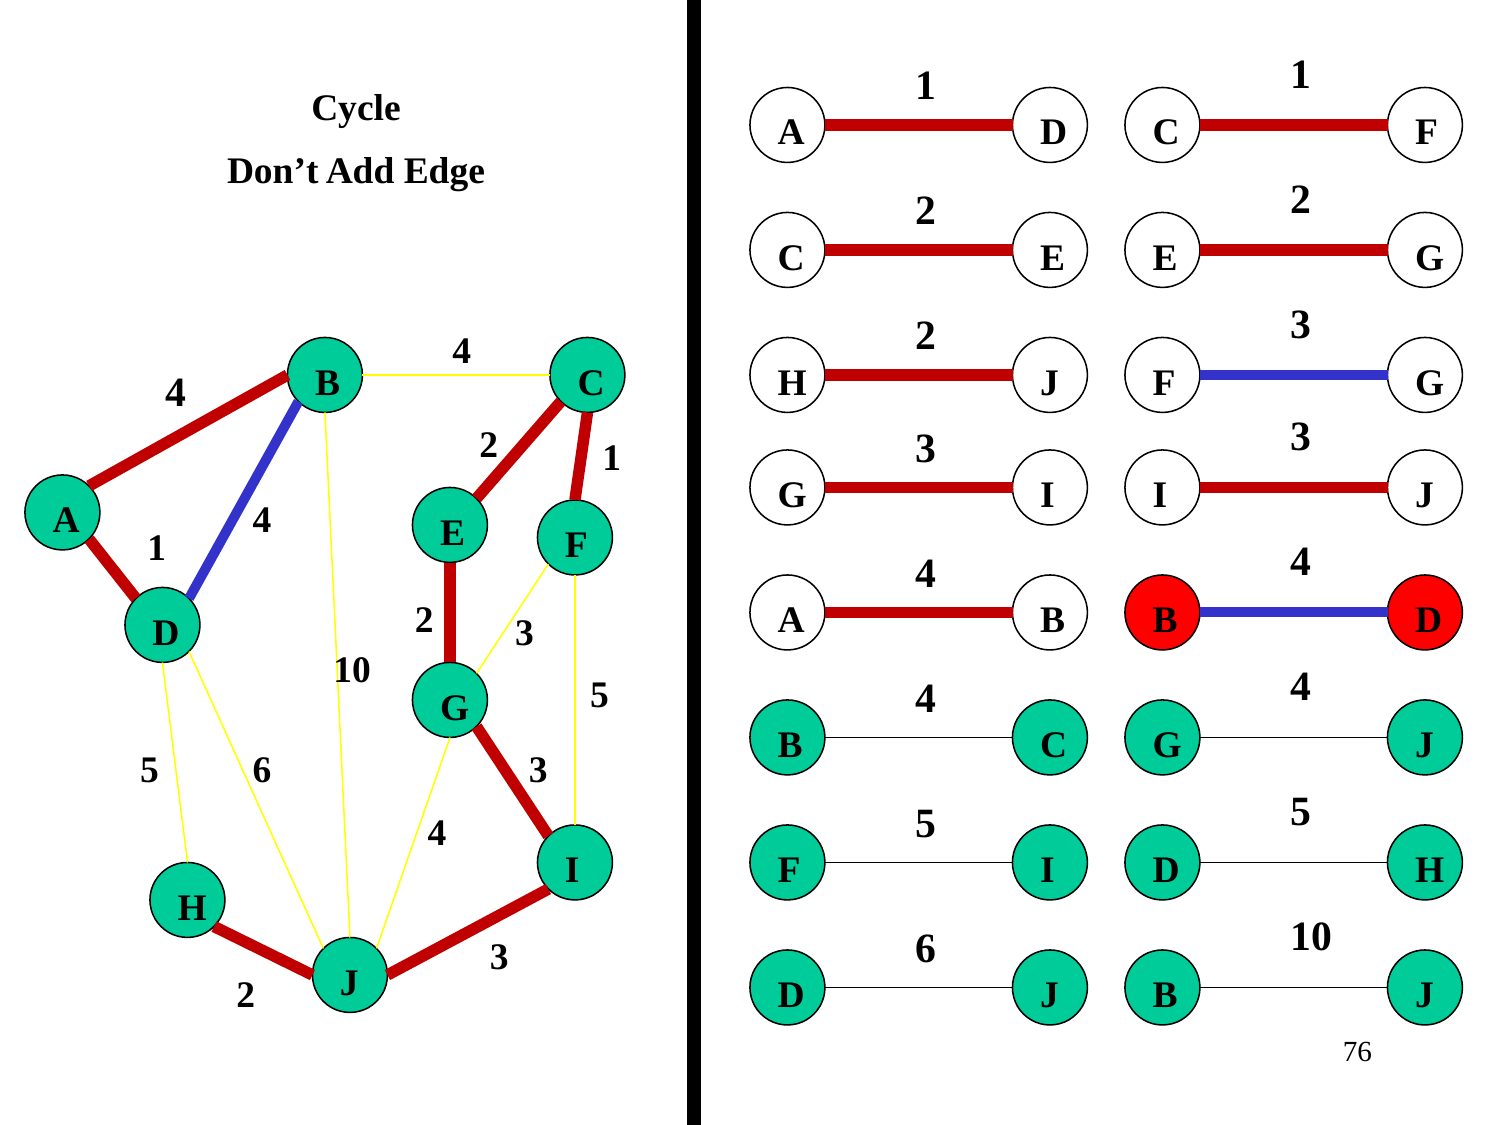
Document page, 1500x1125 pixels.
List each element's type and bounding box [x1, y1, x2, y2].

text_box [1275, 901, 1353, 946]
text_box [899, 300, 945, 351]
text_box [899, 50, 945, 101]
text_box [1274, 776, 1334, 821]
text_box [1043, 735, 1049, 754]
text_box [1156, 736, 1162, 755]
text_box [124, 412, 397, 1013]
text_box [899, 538, 945, 589]
text_box [749, 337, 1088, 413]
text_box [1274, 289, 1334, 333]
text_box [1124, 574, 1463, 650]
text_box [1050, 984, 1054, 1005]
text_box [796, 985, 801, 1004]
text_box [88, 357, 299, 599]
text_box [476, 563, 549, 674]
text_box [1124, 212, 1463, 288]
text_box [1124, 449, 1463, 525]
text_box [749, 87, 1088, 163]
text_box [749, 574, 1088, 650]
text_box [399, 587, 445, 638]
text_box [574, 412, 633, 501]
text_box [1425, 984, 1429, 1005]
text_box [1124, 87, 1463, 163]
text_box [1425, 734, 1429, 755]
text_box [570, 859, 574, 881]
text_box [137, 75, 575, 240]
text_box [464, 401, 562, 499]
text_box [899, 413, 945, 464]
text_box [574, 575, 620, 825]
text_box [1274, 651, 1334, 696]
text_box [157, 622, 161, 644]
slide_number [1074, 1025, 1388, 1100]
text_box [437, 319, 483, 369]
text_box [687, 0, 700, 1125]
text_box [899, 913, 945, 964]
text_box [1274, 39, 1334, 83]
text_box [331, 372, 336, 380]
text_box [64, 508, 76, 531]
text_box [581, 373, 587, 393]
text_box [198, 897, 202, 919]
text_box [445, 522, 449, 544]
text_box [376, 737, 549, 976]
text_box [333, 384, 338, 393]
text_box [899, 788, 945, 839]
text_box [1274, 164, 1334, 208]
text_box [749, 212, 1088, 288]
text_box [1124, 337, 1463, 413]
text_box [476, 726, 559, 837]
text_box [443, 698, 449, 717]
text_box [749, 449, 1088, 525]
text_box [1171, 860, 1176, 879]
text_box [88, 515, 177, 599]
text_box [899, 663, 945, 714]
text_box [170, 623, 176, 642]
text_box [1274, 526, 1334, 571]
text_box [899, 175, 945, 226]
text_box [1274, 401, 1334, 446]
